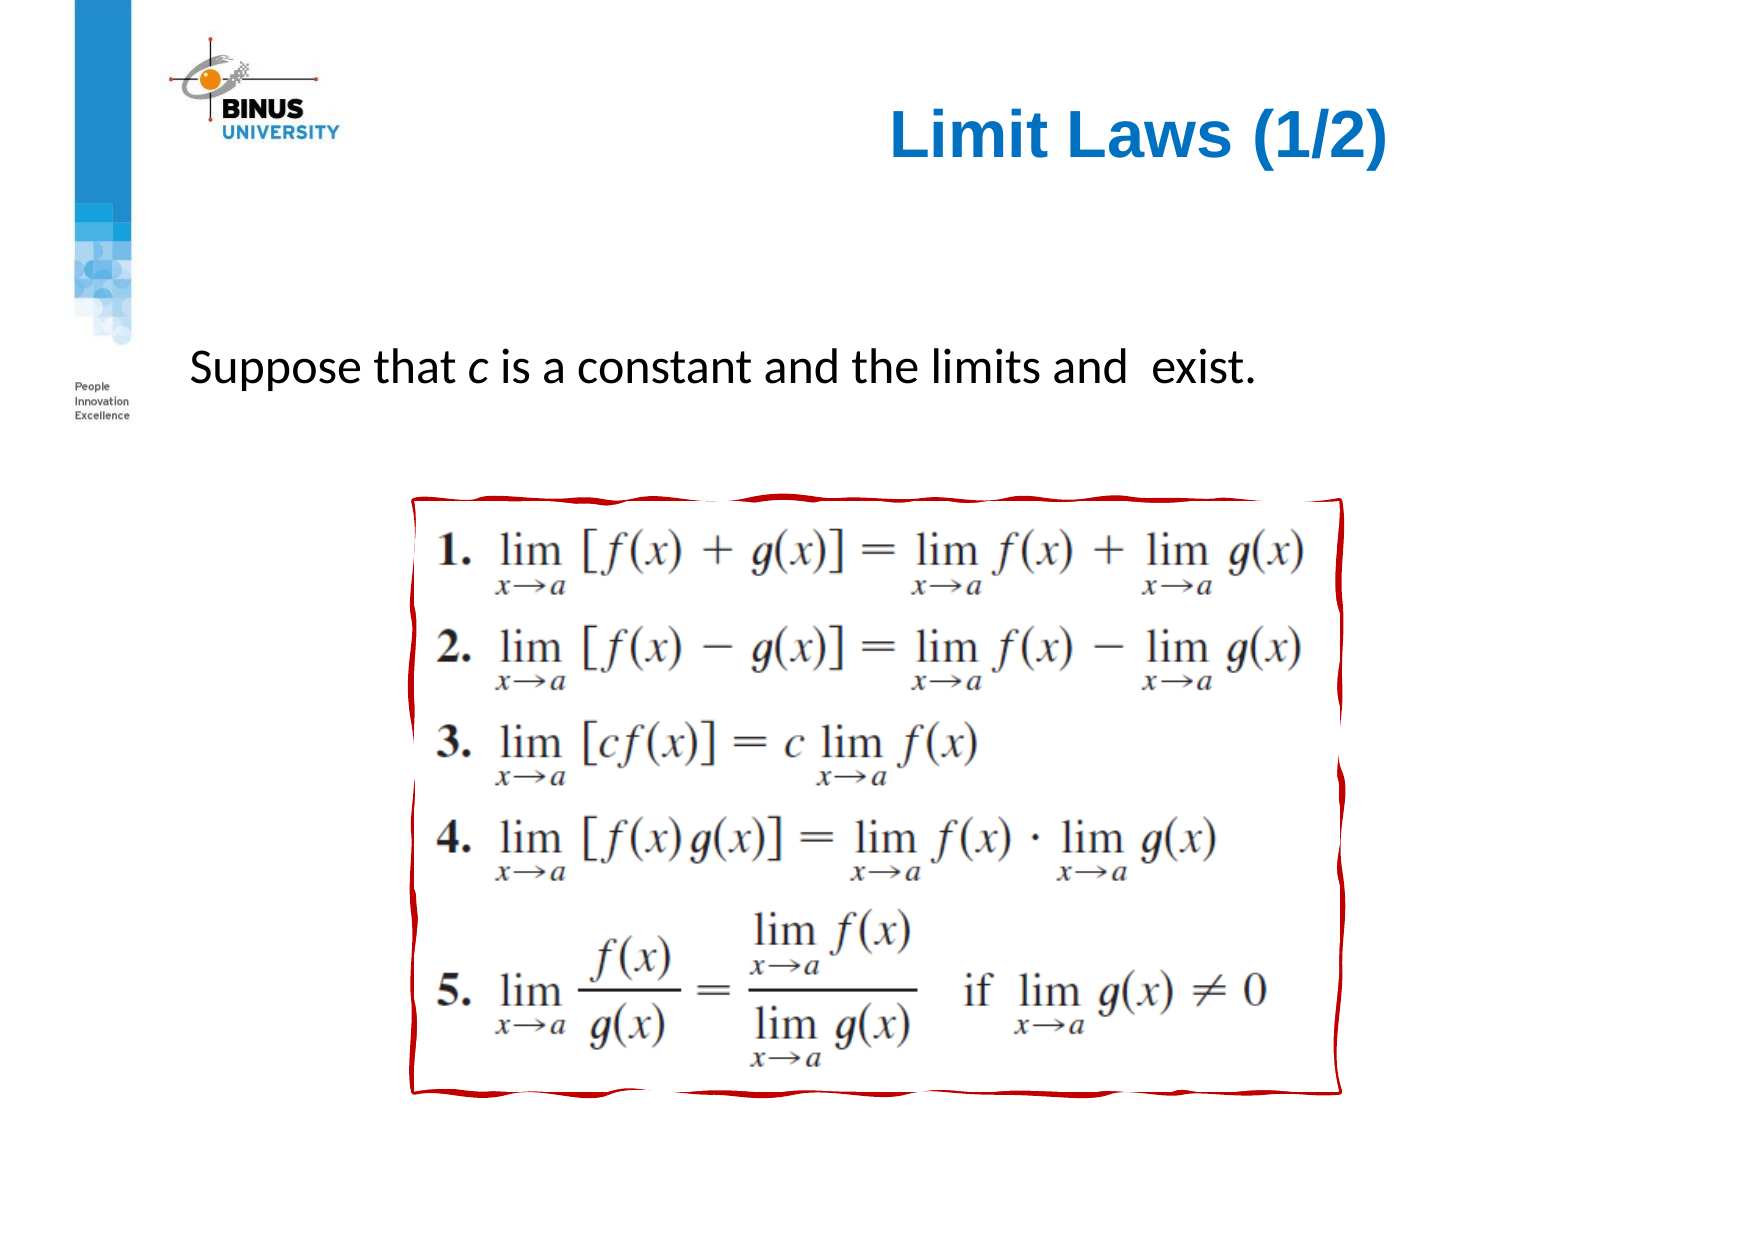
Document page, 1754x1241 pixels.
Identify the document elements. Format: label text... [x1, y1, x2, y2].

picture [0, 0, 1754, 1240]
title Limit Laws (1/2) [74, 37, 1426, 226]
